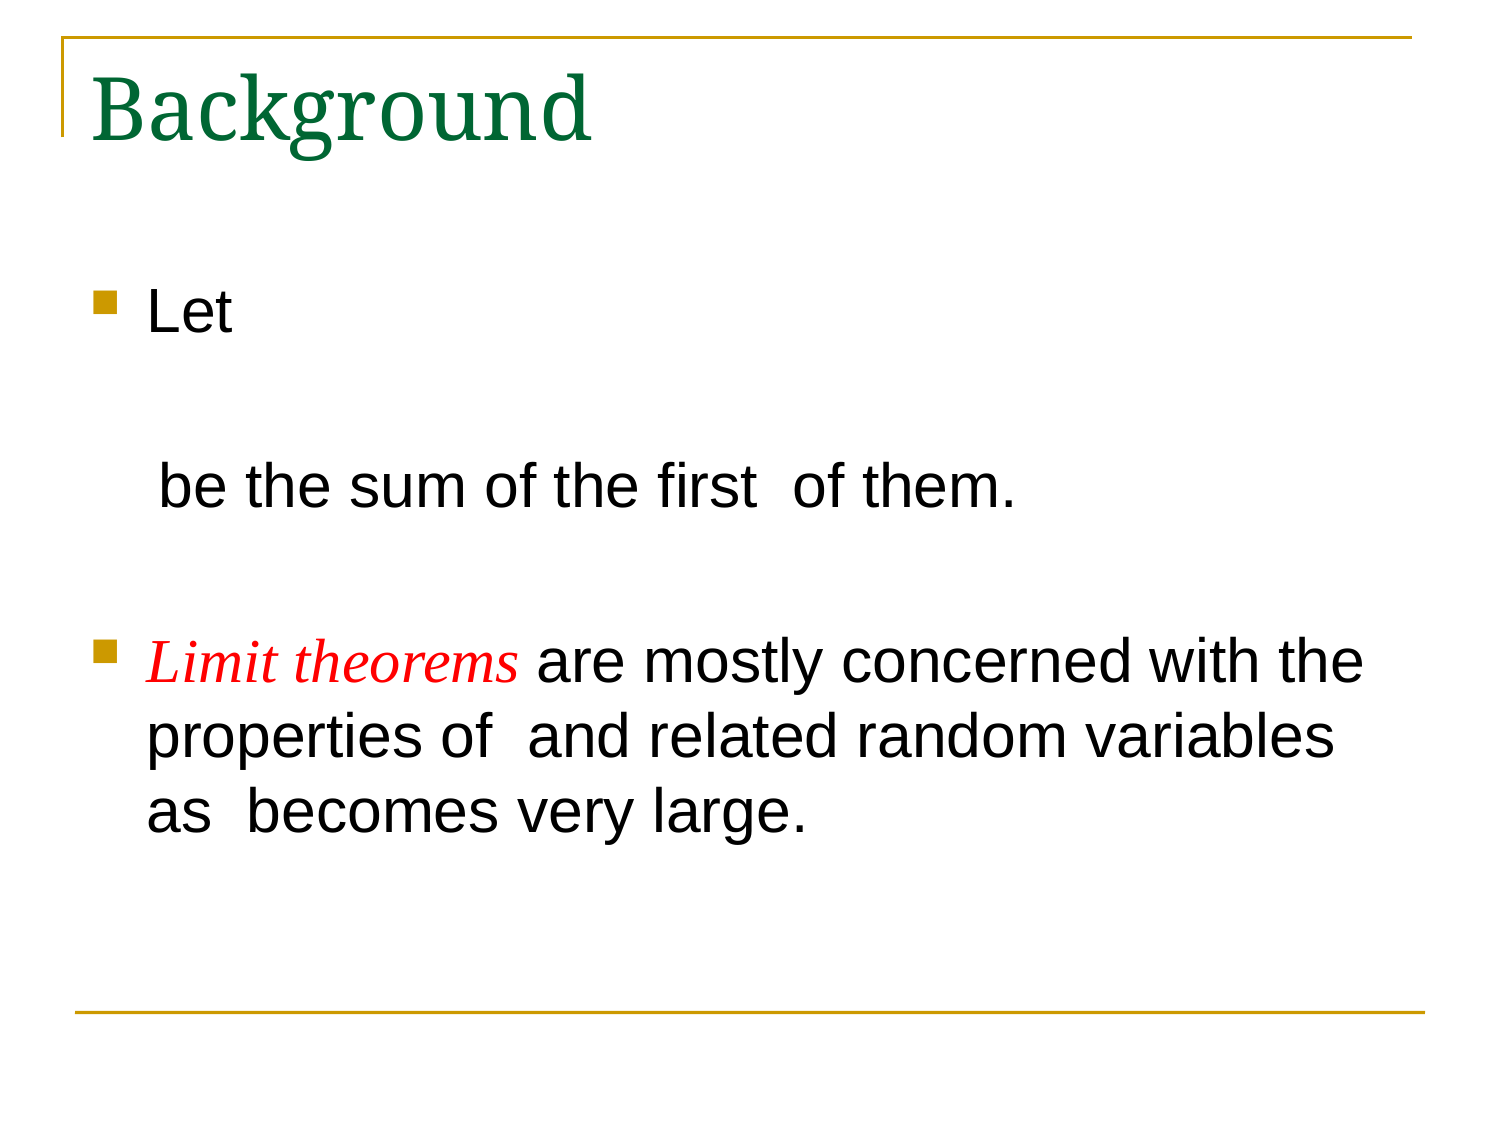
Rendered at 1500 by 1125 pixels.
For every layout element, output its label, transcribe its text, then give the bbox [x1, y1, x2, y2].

title Background [75, 45, 1425, 233]
